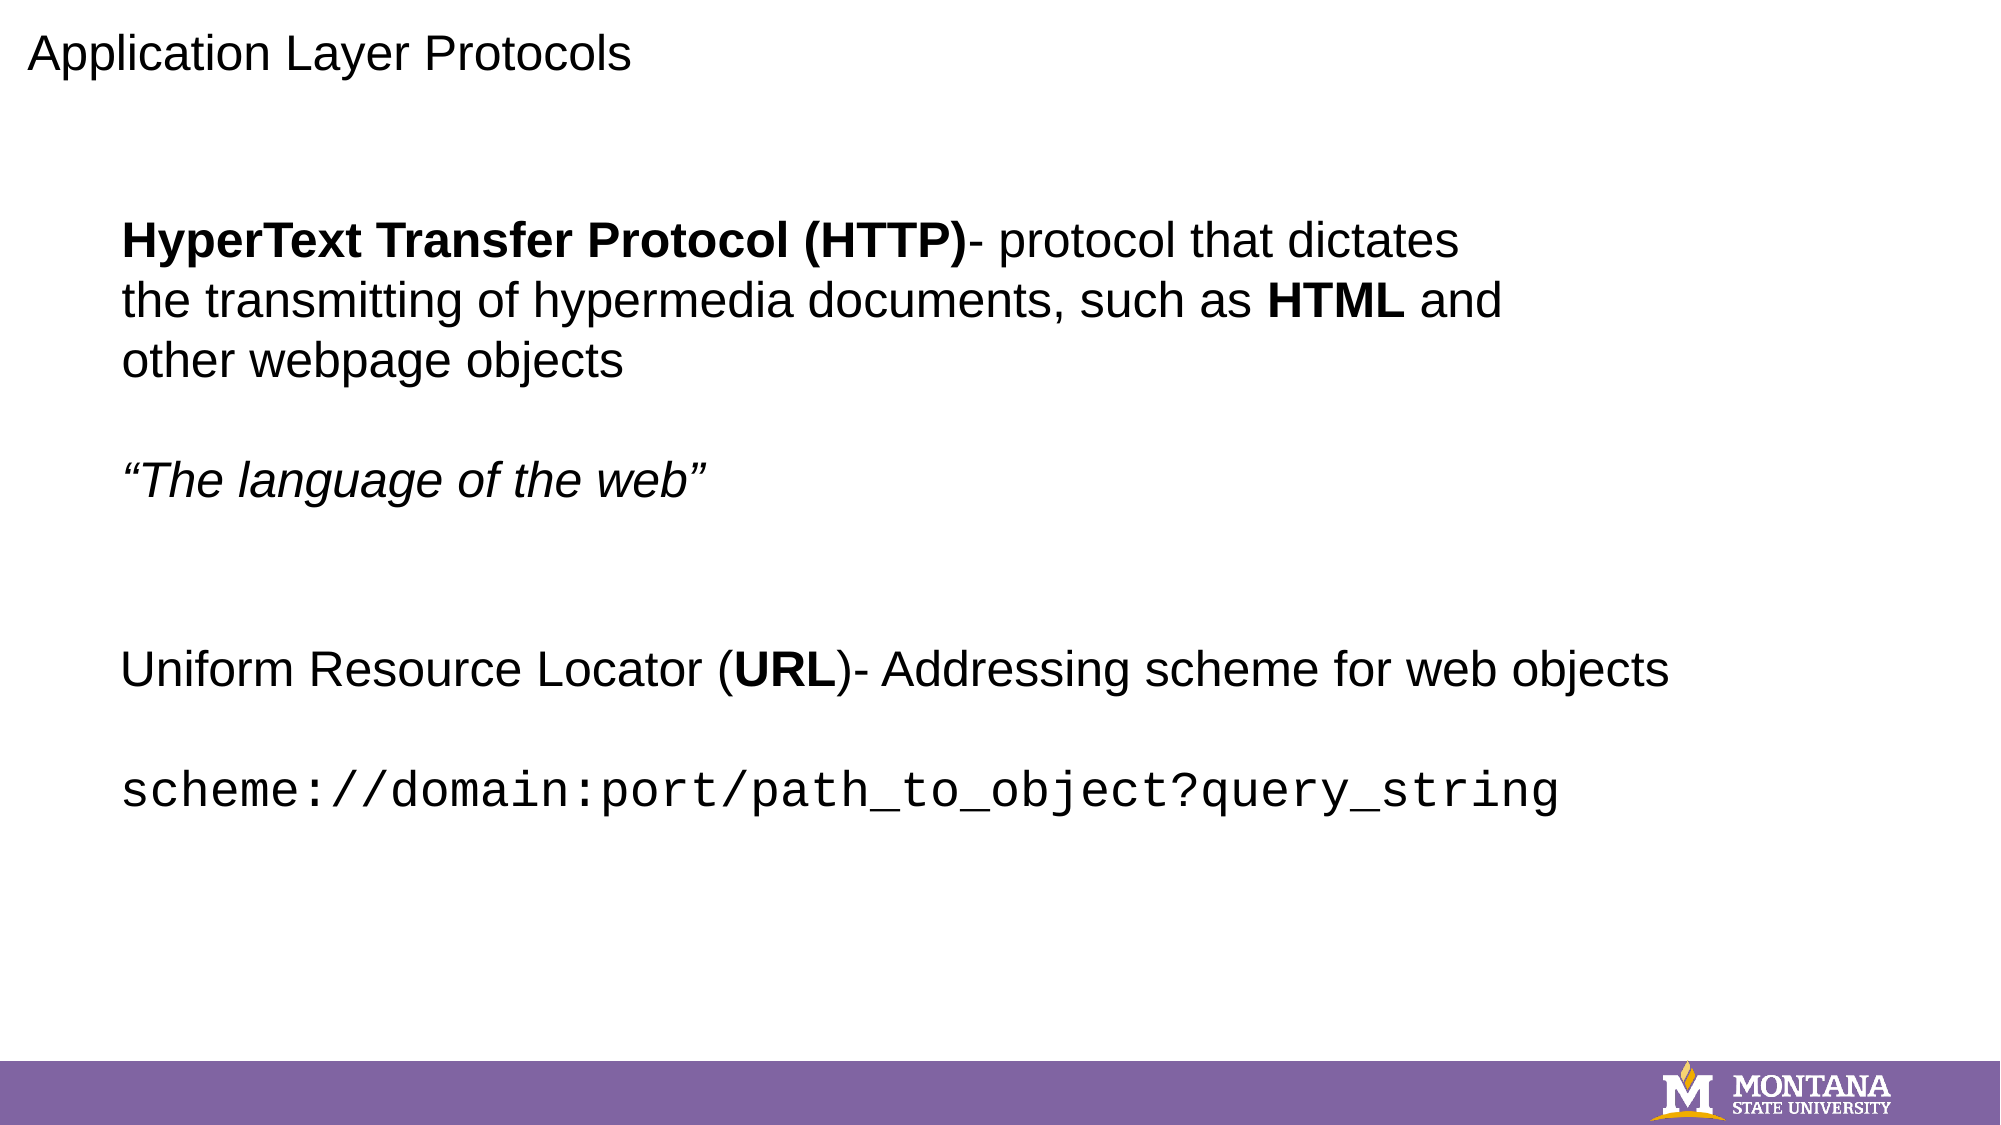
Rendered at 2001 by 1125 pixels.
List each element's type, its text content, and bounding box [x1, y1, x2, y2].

text_box HyperText Transfer Protocol (HTTP)- protocol that dictates the transmitting of hypermedia documents, such as HTML and other webpage objects “The language of the web” [106, 199, 1520, 515]
picture [1649, 1060, 1892, 1122]
text_box Uniform Resource Locator (URL)- Addressing scheme for web objects scheme://domain:port/path_to_object?query_string [104, 629, 1755, 824]
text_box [1892, 1060, 2000, 1125]
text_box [0, 1060, 1647, 1125]
text_box Application Layer Protocols [12, 13, 863, 88]
